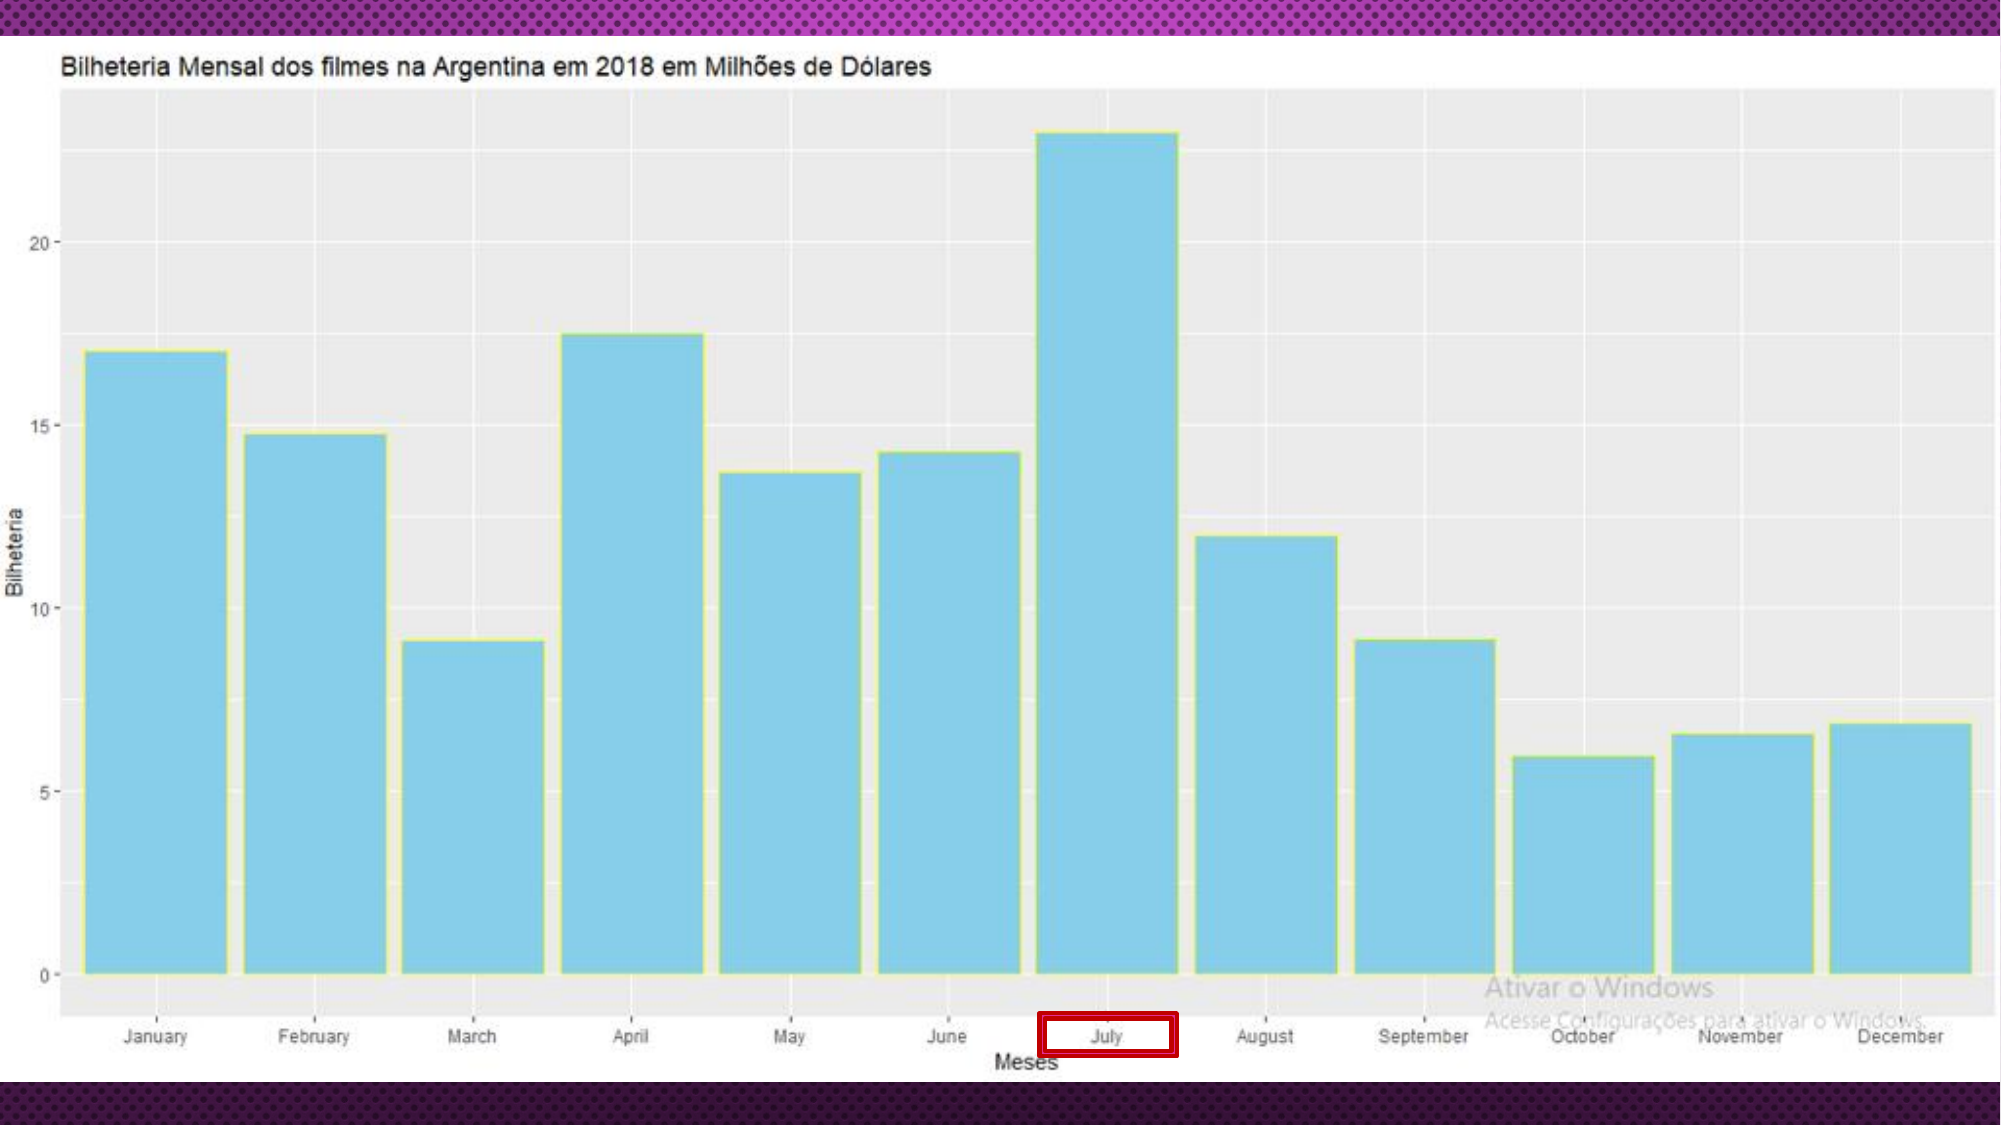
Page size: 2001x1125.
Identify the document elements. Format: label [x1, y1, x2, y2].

list [0, 35, 2000, 1082]
